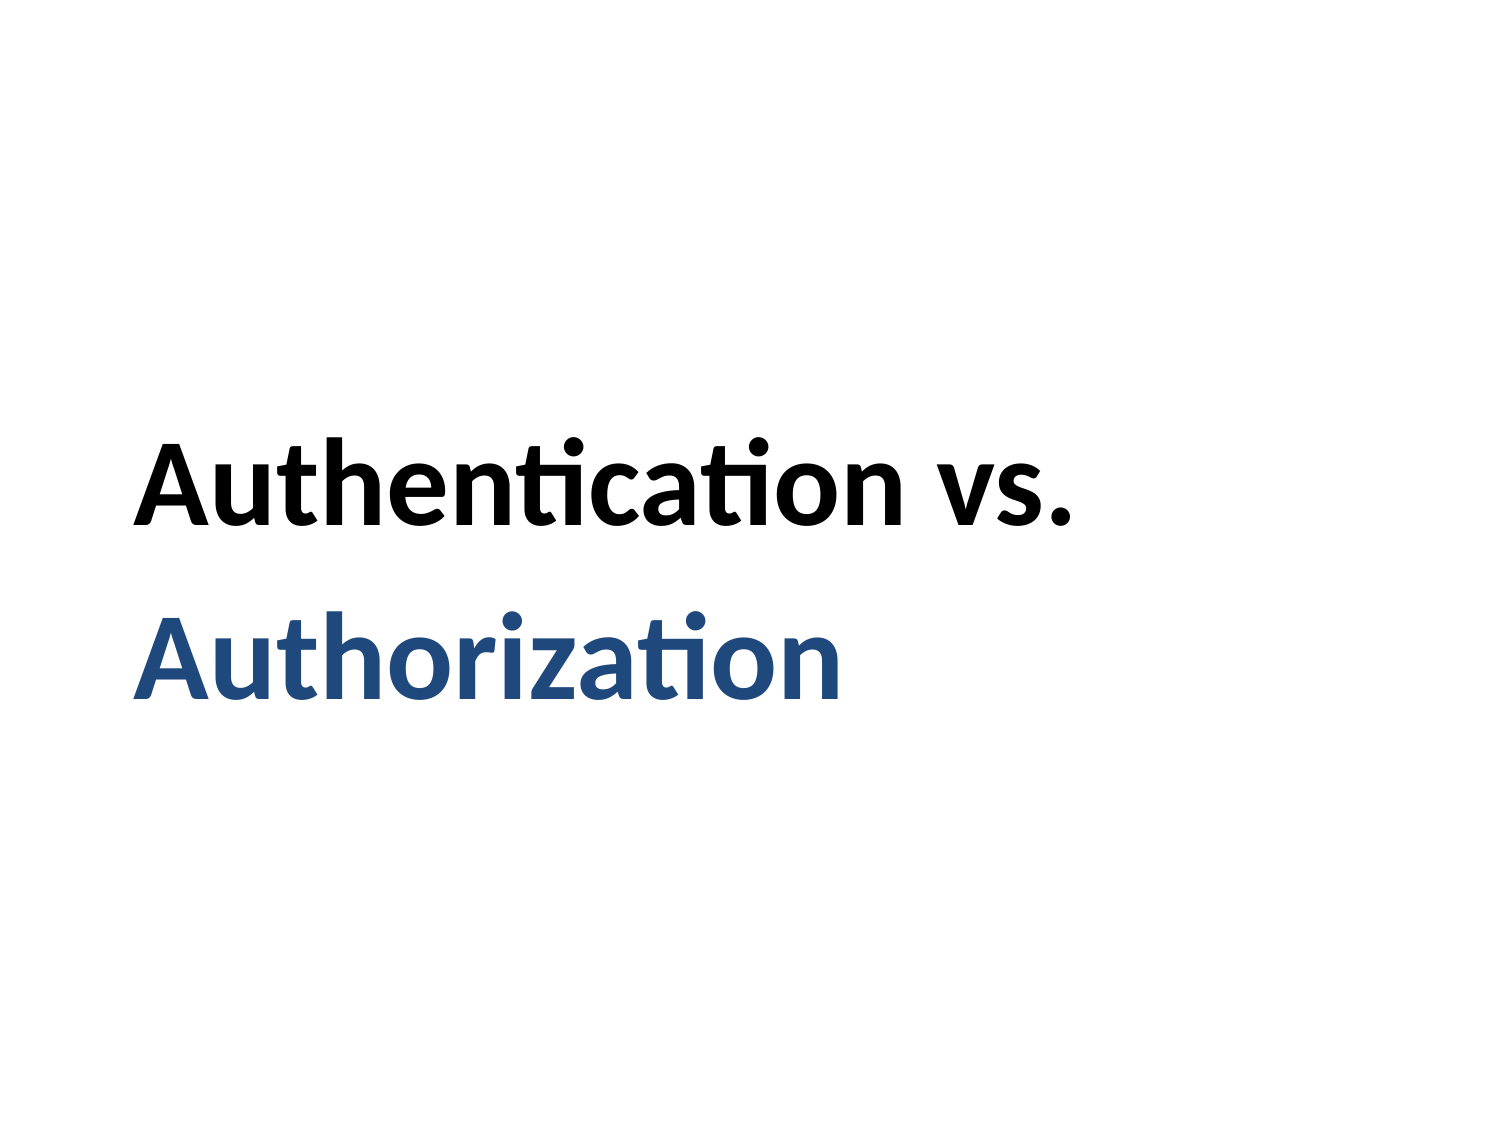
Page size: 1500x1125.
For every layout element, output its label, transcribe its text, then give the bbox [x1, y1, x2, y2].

list Authentication vs. Authorization [118, 347, 1394, 778]
